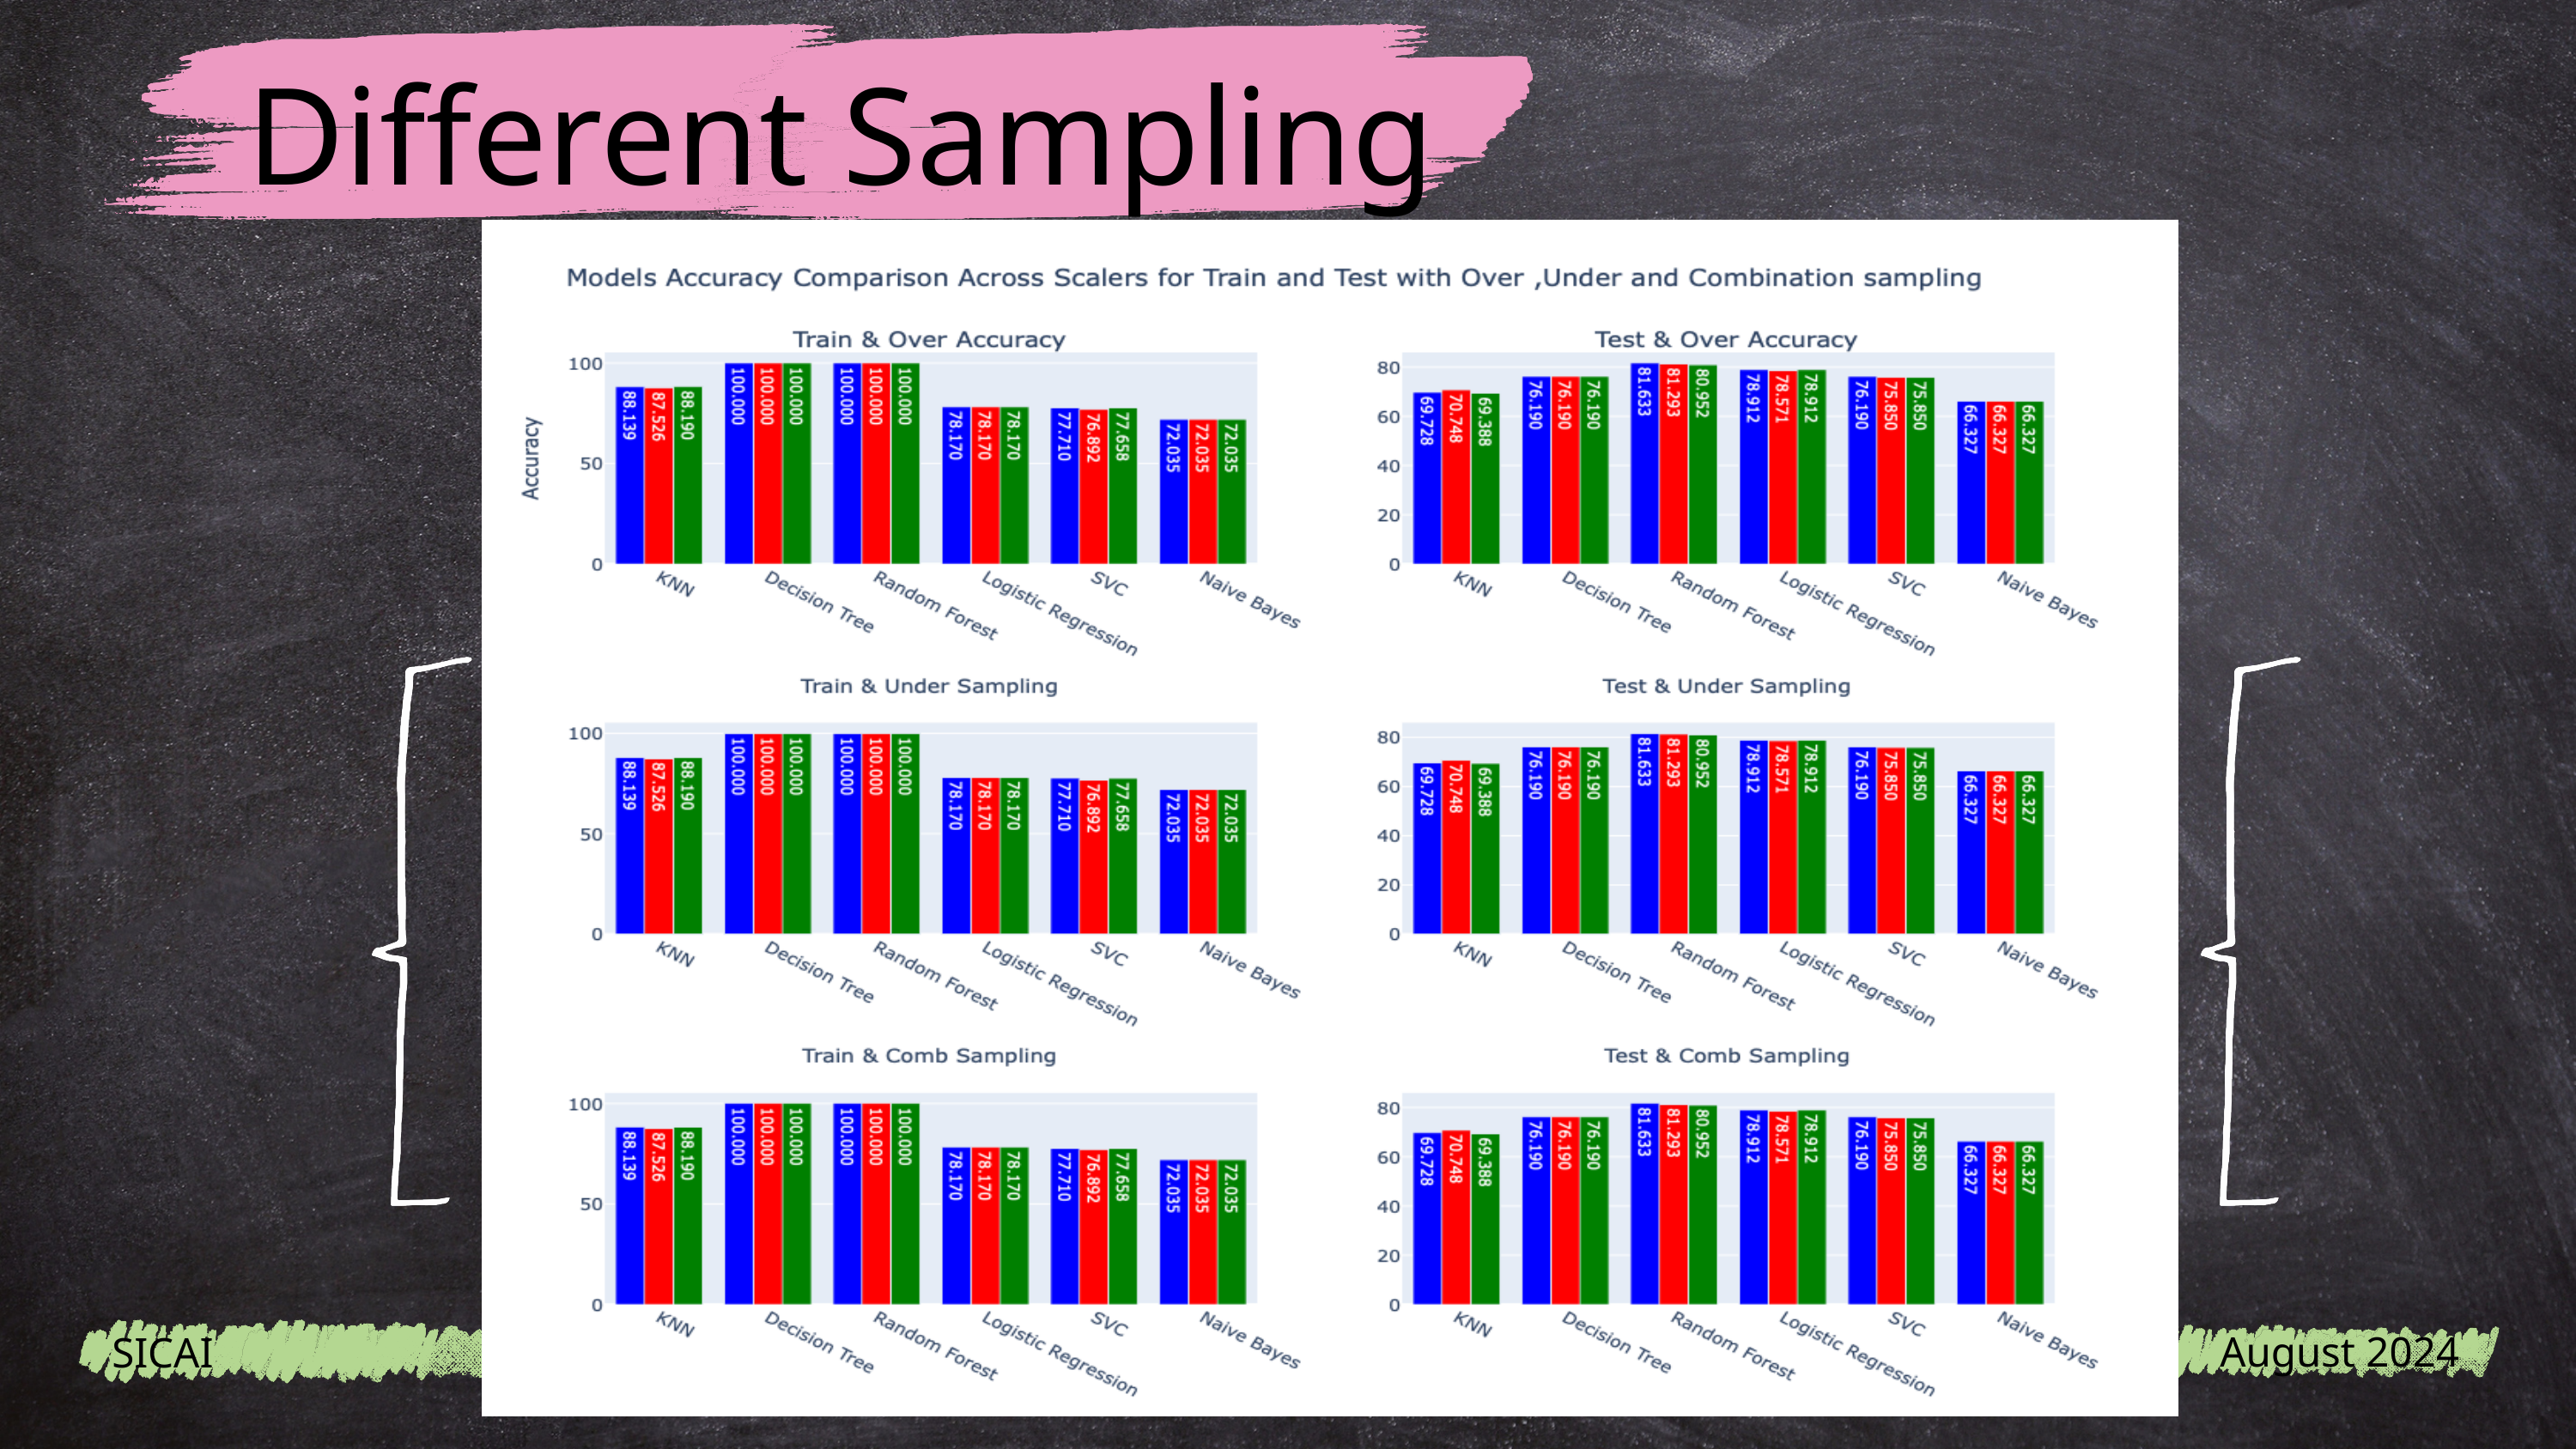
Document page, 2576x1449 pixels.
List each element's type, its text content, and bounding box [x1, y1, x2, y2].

text_box [2409, 1324, 2500, 1379]
picture [481, 219, 2178, 1416]
text_box [101, 22, 694, 221]
text_box [694, 22, 1535, 218]
text_box [0, 0, 2576, 1449]
text_box [78, 1319, 240, 1384]
text_box [371, 657, 472, 1207]
text_box SICAI [112, 1331, 477, 1376]
text_box August 2024 [2180, 1330, 2460, 1375]
text_box [240, 1319, 477, 1331]
text_box [2180, 1375, 2409, 1379]
text_box [2200, 657, 2301, 1207]
text_box [2180, 1324, 2409, 1330]
text_box Different Sampling [246, 64, 1441, 213]
text_box [240, 1376, 477, 1384]
